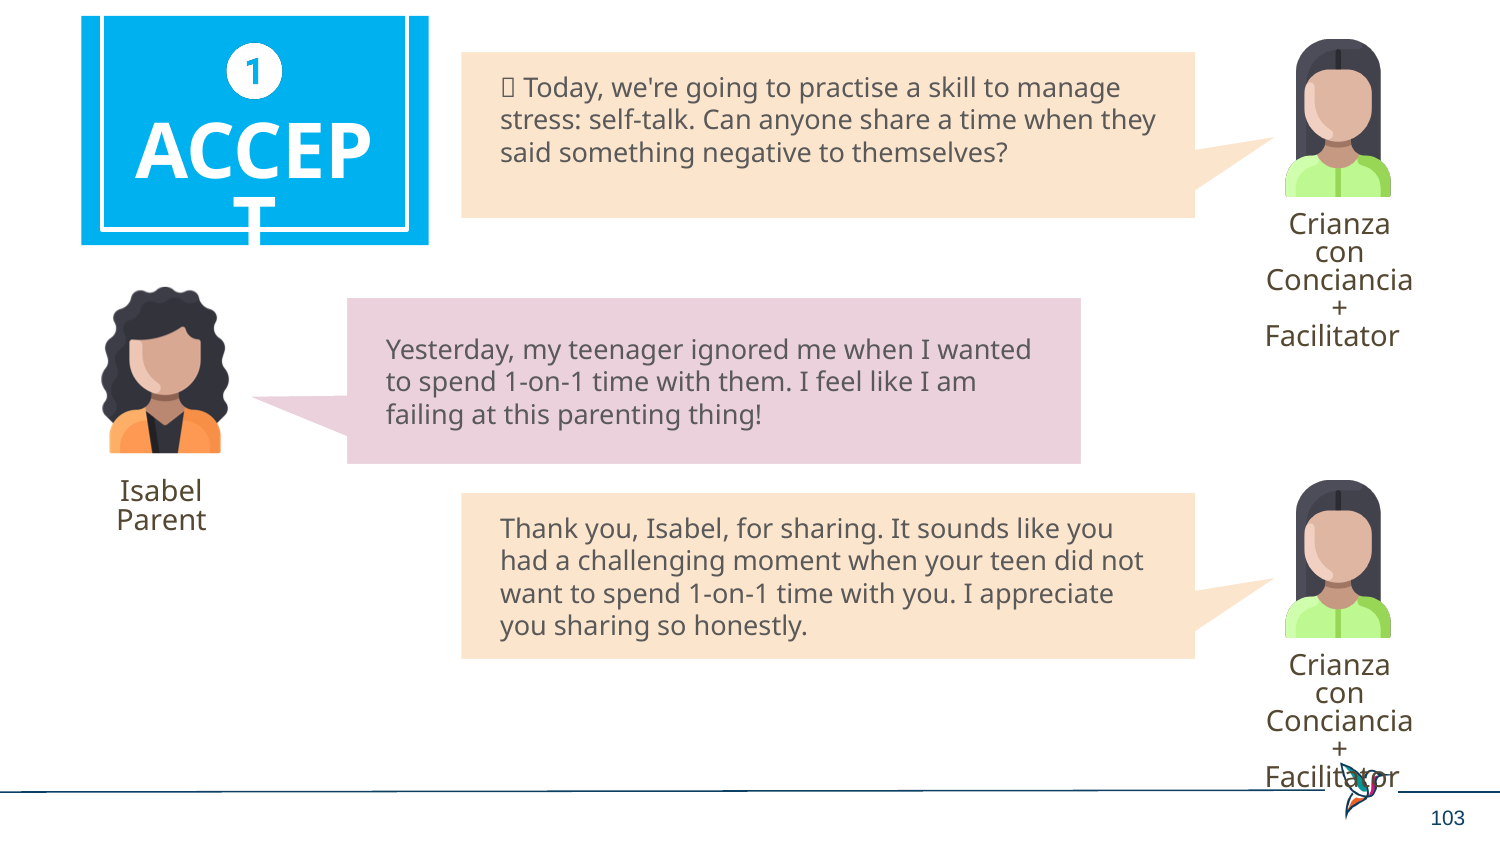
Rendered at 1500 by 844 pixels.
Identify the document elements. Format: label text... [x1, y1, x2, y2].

text_box [406, 15, 429, 246]
text_box Yesterday, my teenager ignored me when I wanted to spend 1-on-1 time with them. I feel like I am failing at this parenting thing! [254, 297, 1082, 465]
text_box Thank you, Isabel, for sharing. It sounds like you had a challenging moment when your teen did not want to spend 1-on-1 time with you. I appreciate you sharing so honestly. [460, 492, 1243, 660]
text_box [1248, 39, 1432, 313]
text_box Isabel Parent [73, 464, 257, 551]
picture [1338, 759, 1398, 823]
text_box 💡 Today, we're going to practise a skill to manage stress: self-talk. Can anyone share a time when they said something negative to themselves? [460, 51, 1243, 219]
picture [227, 44, 282, 99]
text_box [101, 0, 408, 230]
picture [81, 286, 250, 455]
text_box [81, 15, 103, 246]
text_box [1248, 480, 1432, 754]
text_box ACCEPT [103, 230, 406, 283]
